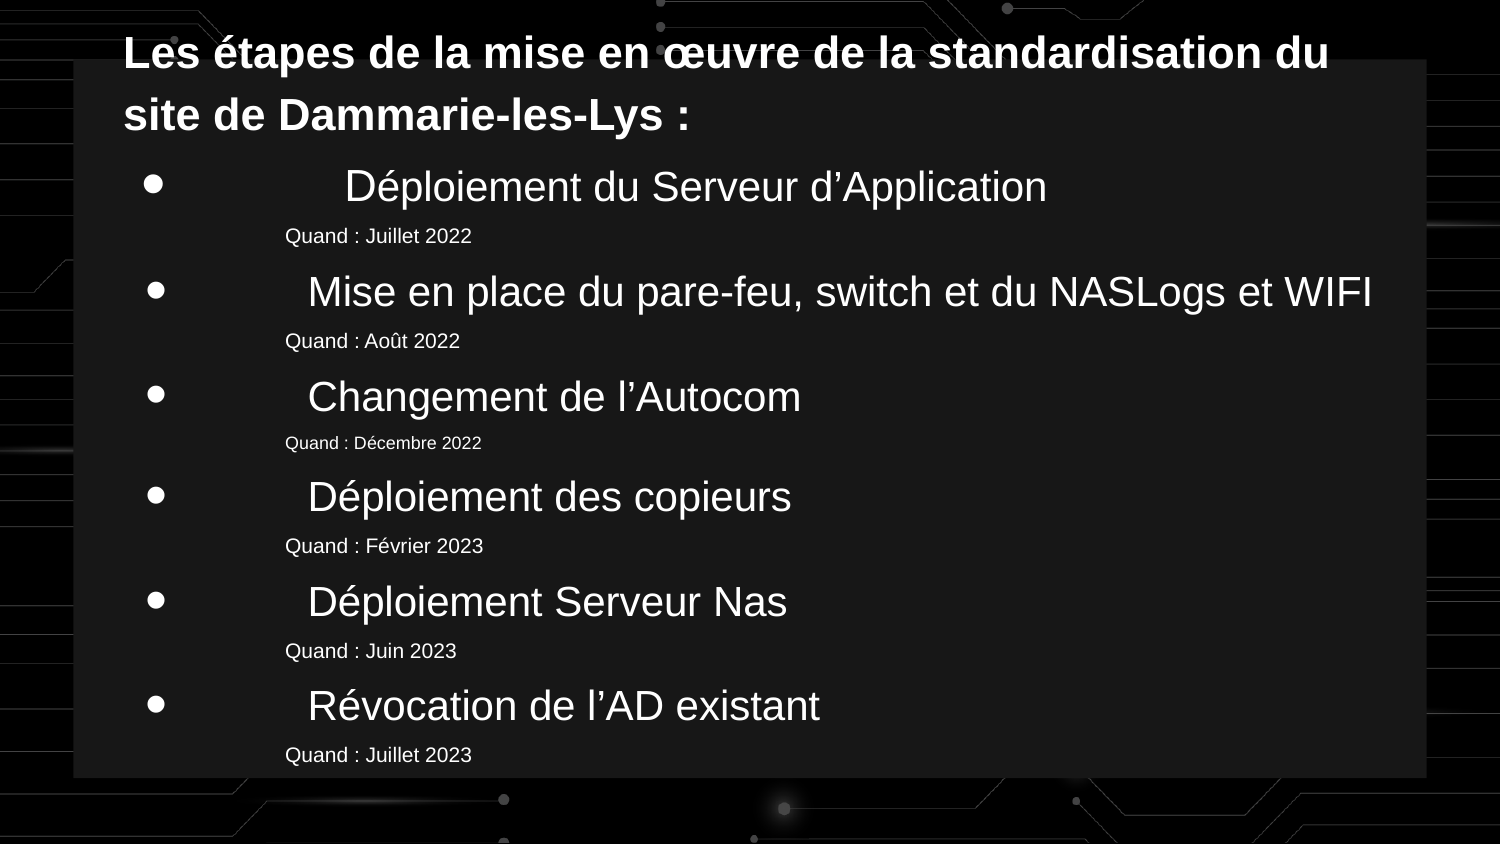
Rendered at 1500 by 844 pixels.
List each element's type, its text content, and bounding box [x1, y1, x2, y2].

picture [0, 0, 1500, 843]
subtitle Les étapes de la mise en œuvre de la standardisation du site de Dammarie-les-Lys : Déploiement du Serveur d’Application Quand : Juillet 2022 Mise en place du pare-feu, switch et du NASLogs et WIFI Quand : Août 2022 Changement de l’Autocom Quand : Décembre 2022 Déploiement des copieurs Quand : Février 2023 Déploiement Serveur Nas Quand : Juin 2023 Révocation de l’AD existant Quand : Juillet 2023 [108, 0, 1392, 834]
